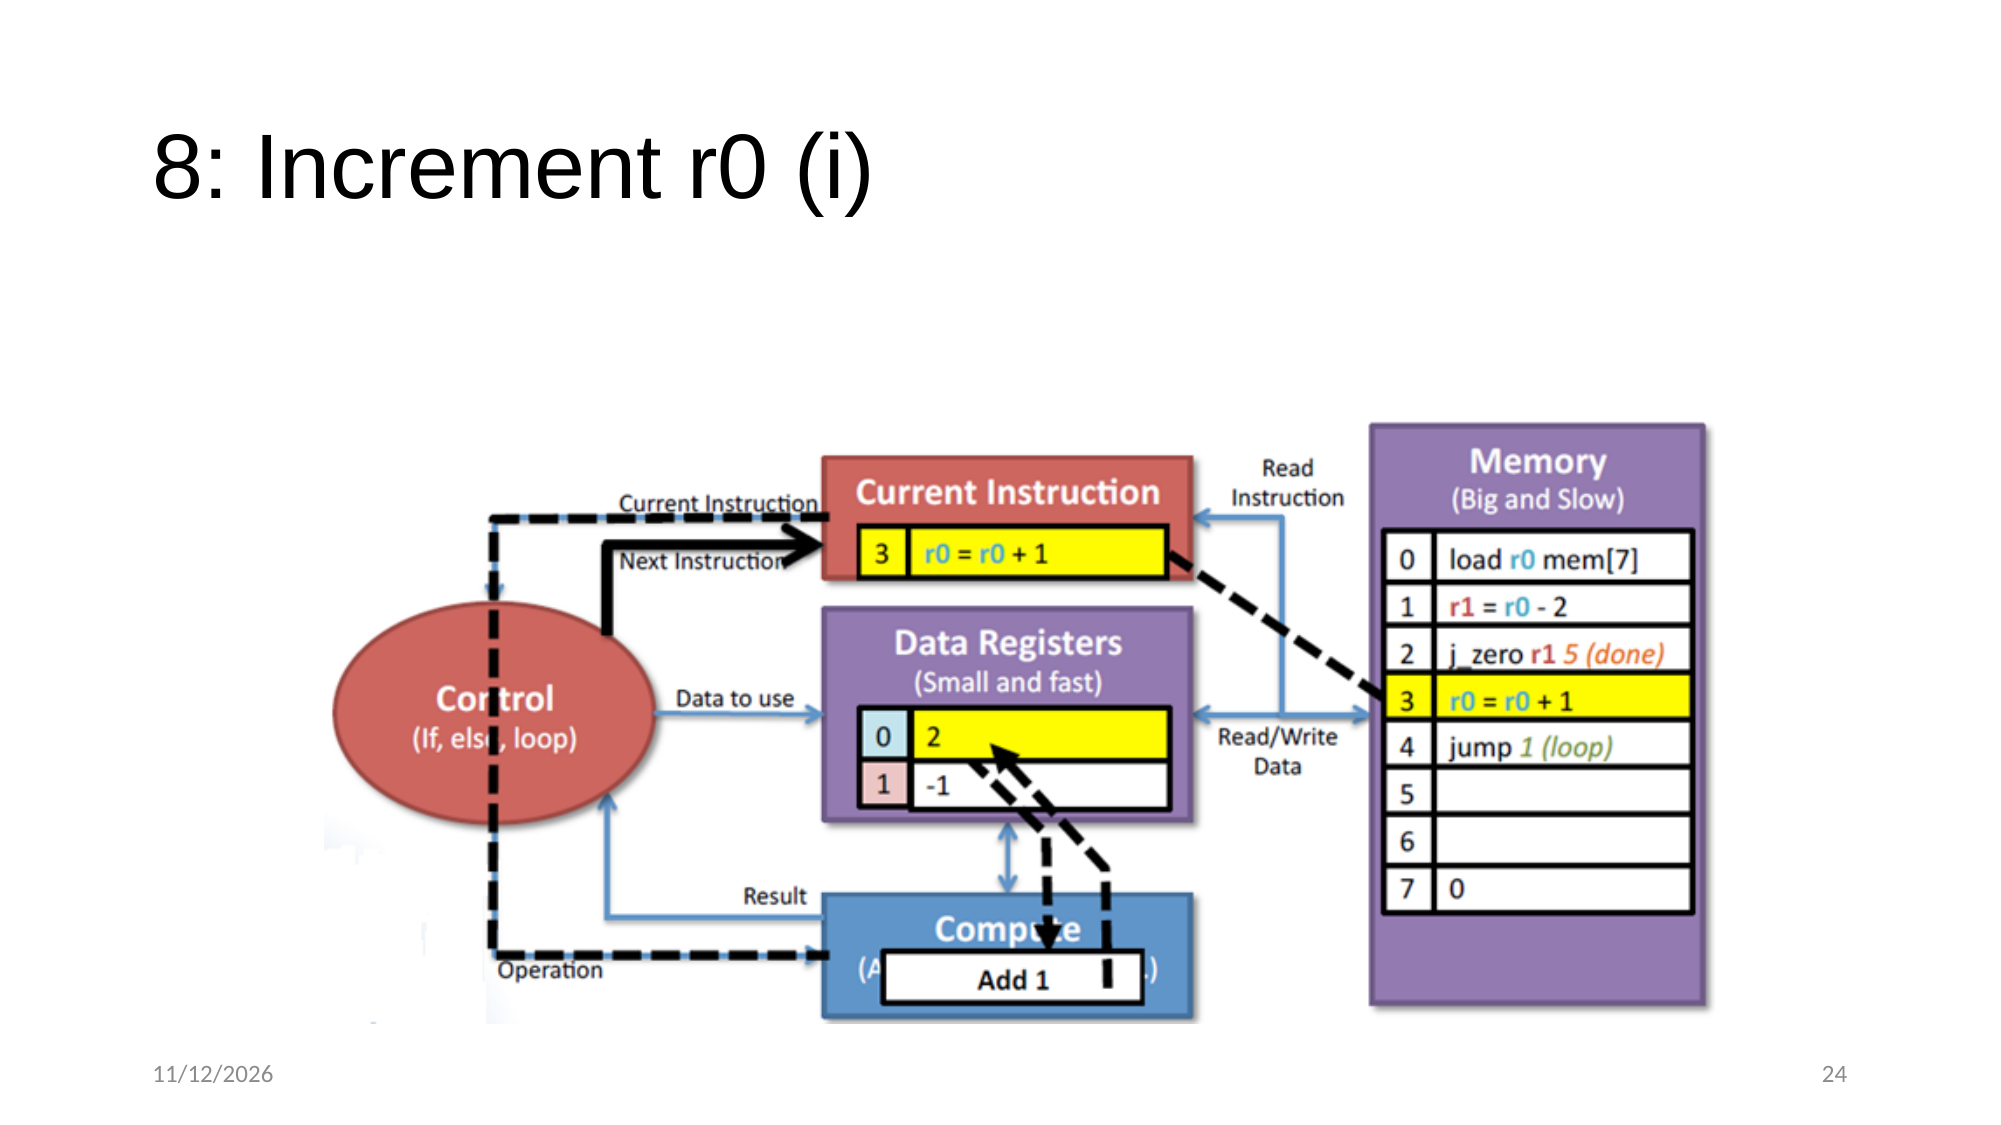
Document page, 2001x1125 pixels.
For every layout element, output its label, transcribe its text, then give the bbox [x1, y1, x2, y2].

picture [324, 412, 1715, 1024]
title 8: Increment r0 (i) [137, 59, 1863, 278]
slide_number 24 [1412, 1042, 1863, 1103]
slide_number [137, 1042, 588, 1103]
